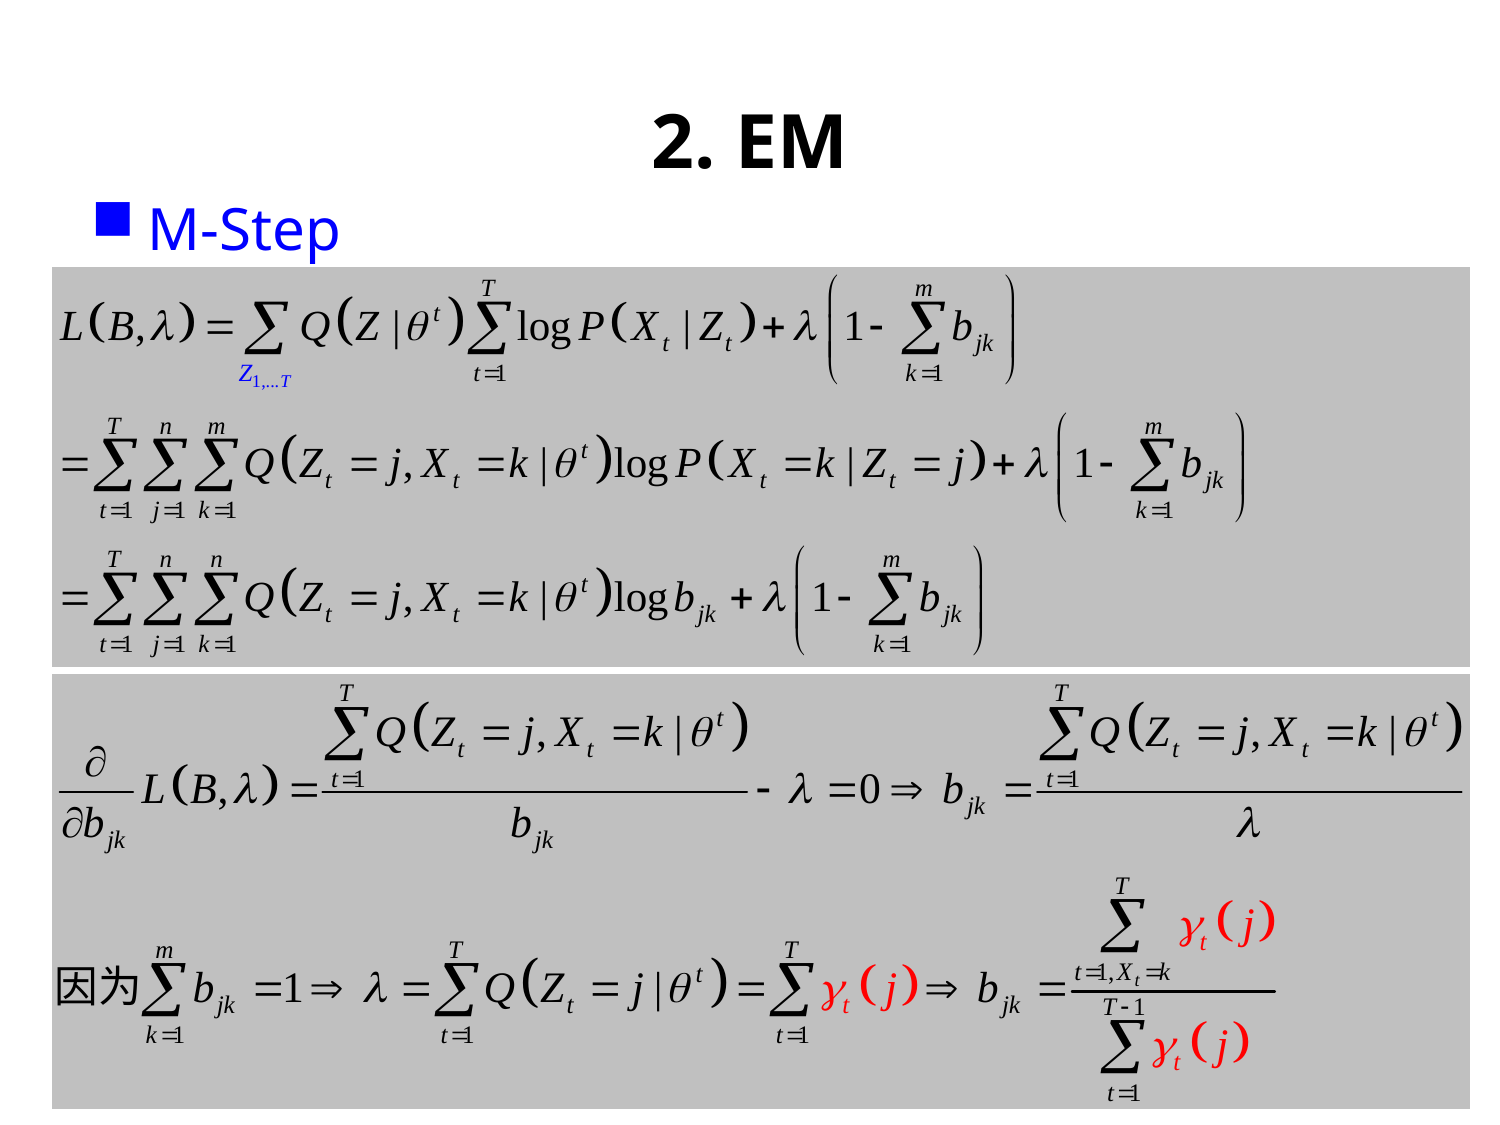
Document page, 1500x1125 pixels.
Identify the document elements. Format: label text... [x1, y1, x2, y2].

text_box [52, 674, 1471, 1110]
list M-Step [76, 184, 1427, 265]
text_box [52, 266, 1471, 668]
title 2. EM [75, 45, 1425, 233]
